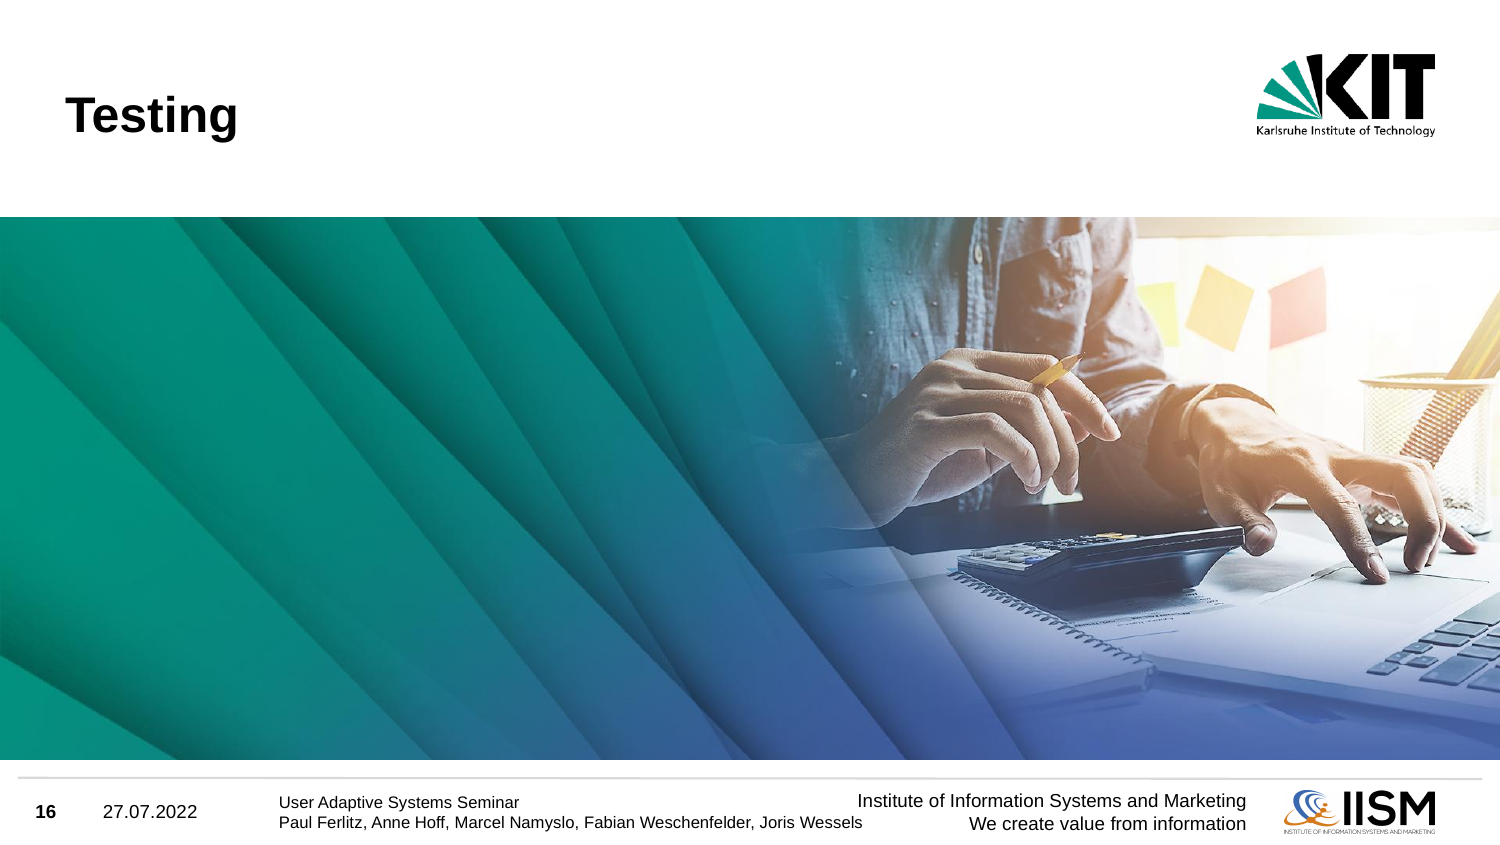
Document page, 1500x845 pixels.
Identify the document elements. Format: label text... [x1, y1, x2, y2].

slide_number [102, 778, 272, 844]
slide_number 16 [35, 778, 89, 844]
title Testing [64, 48, 1192, 144]
picture [1284, 790, 1435, 834]
picture [0, 216, 1500, 760]
picture [1257, 54, 1435, 137]
